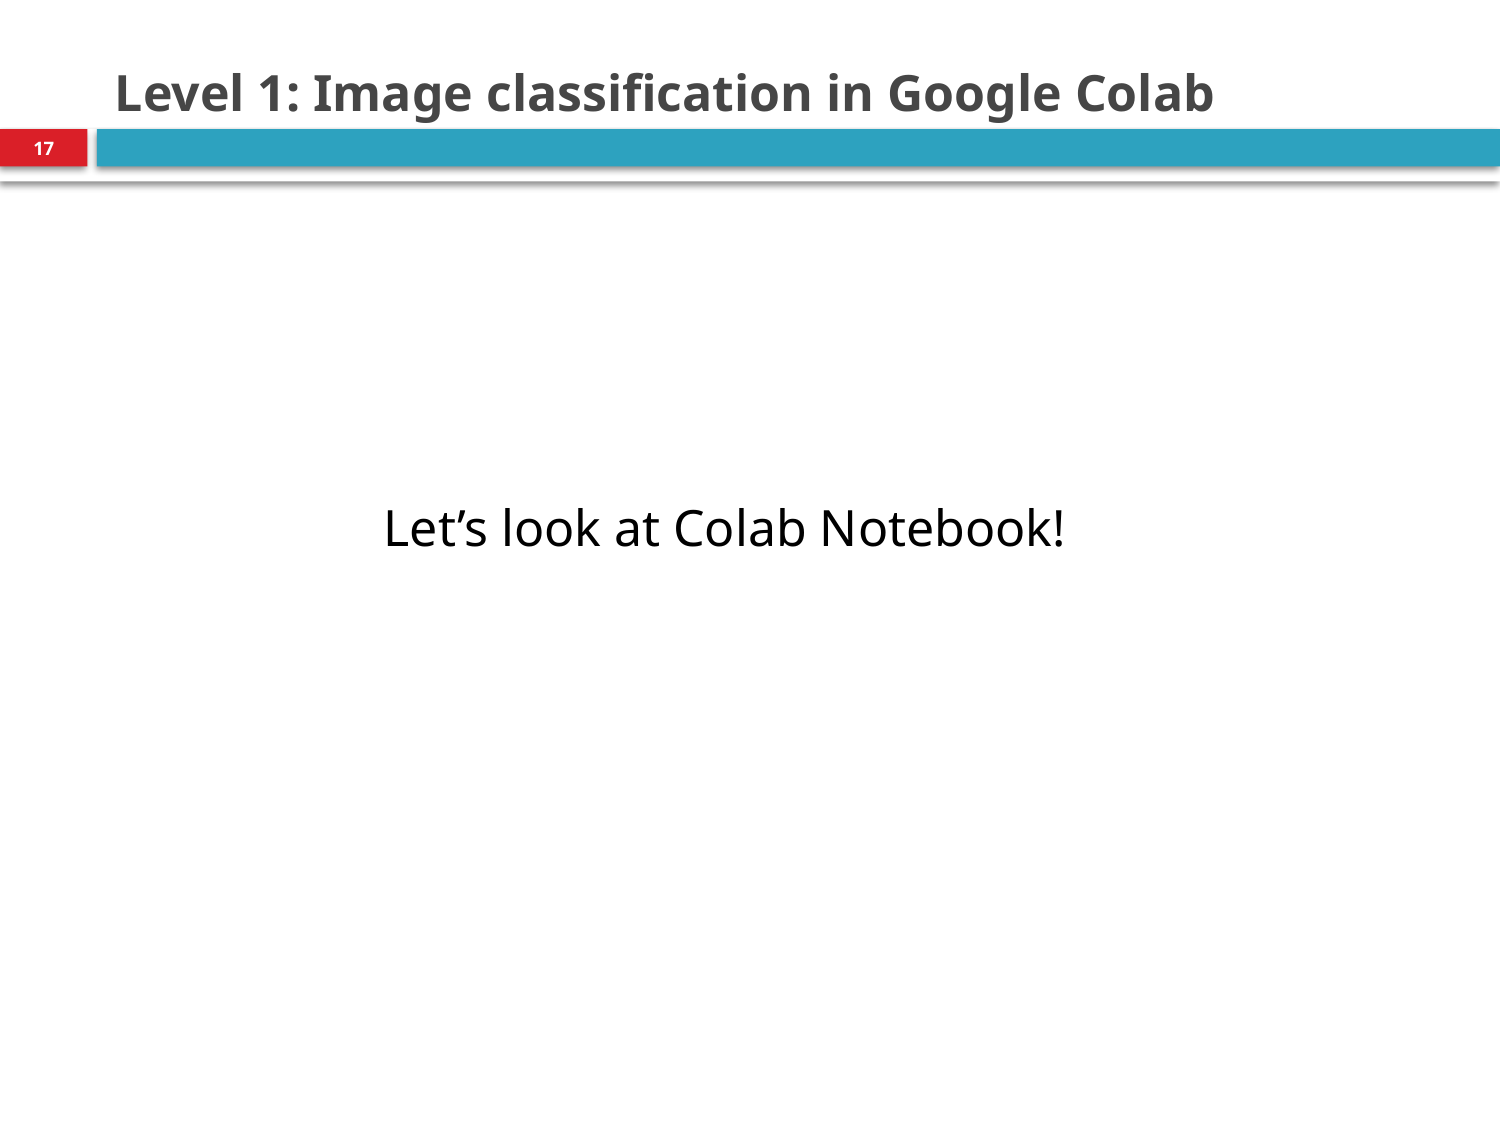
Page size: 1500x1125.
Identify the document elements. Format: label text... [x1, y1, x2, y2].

title Level 1: Image classification in Google Colab [99, 25, 1438, 129]
slide_number 17 [0, 129, 88, 170]
text_box Let’s look at Colab Notebook! [369, 488, 1095, 564]
